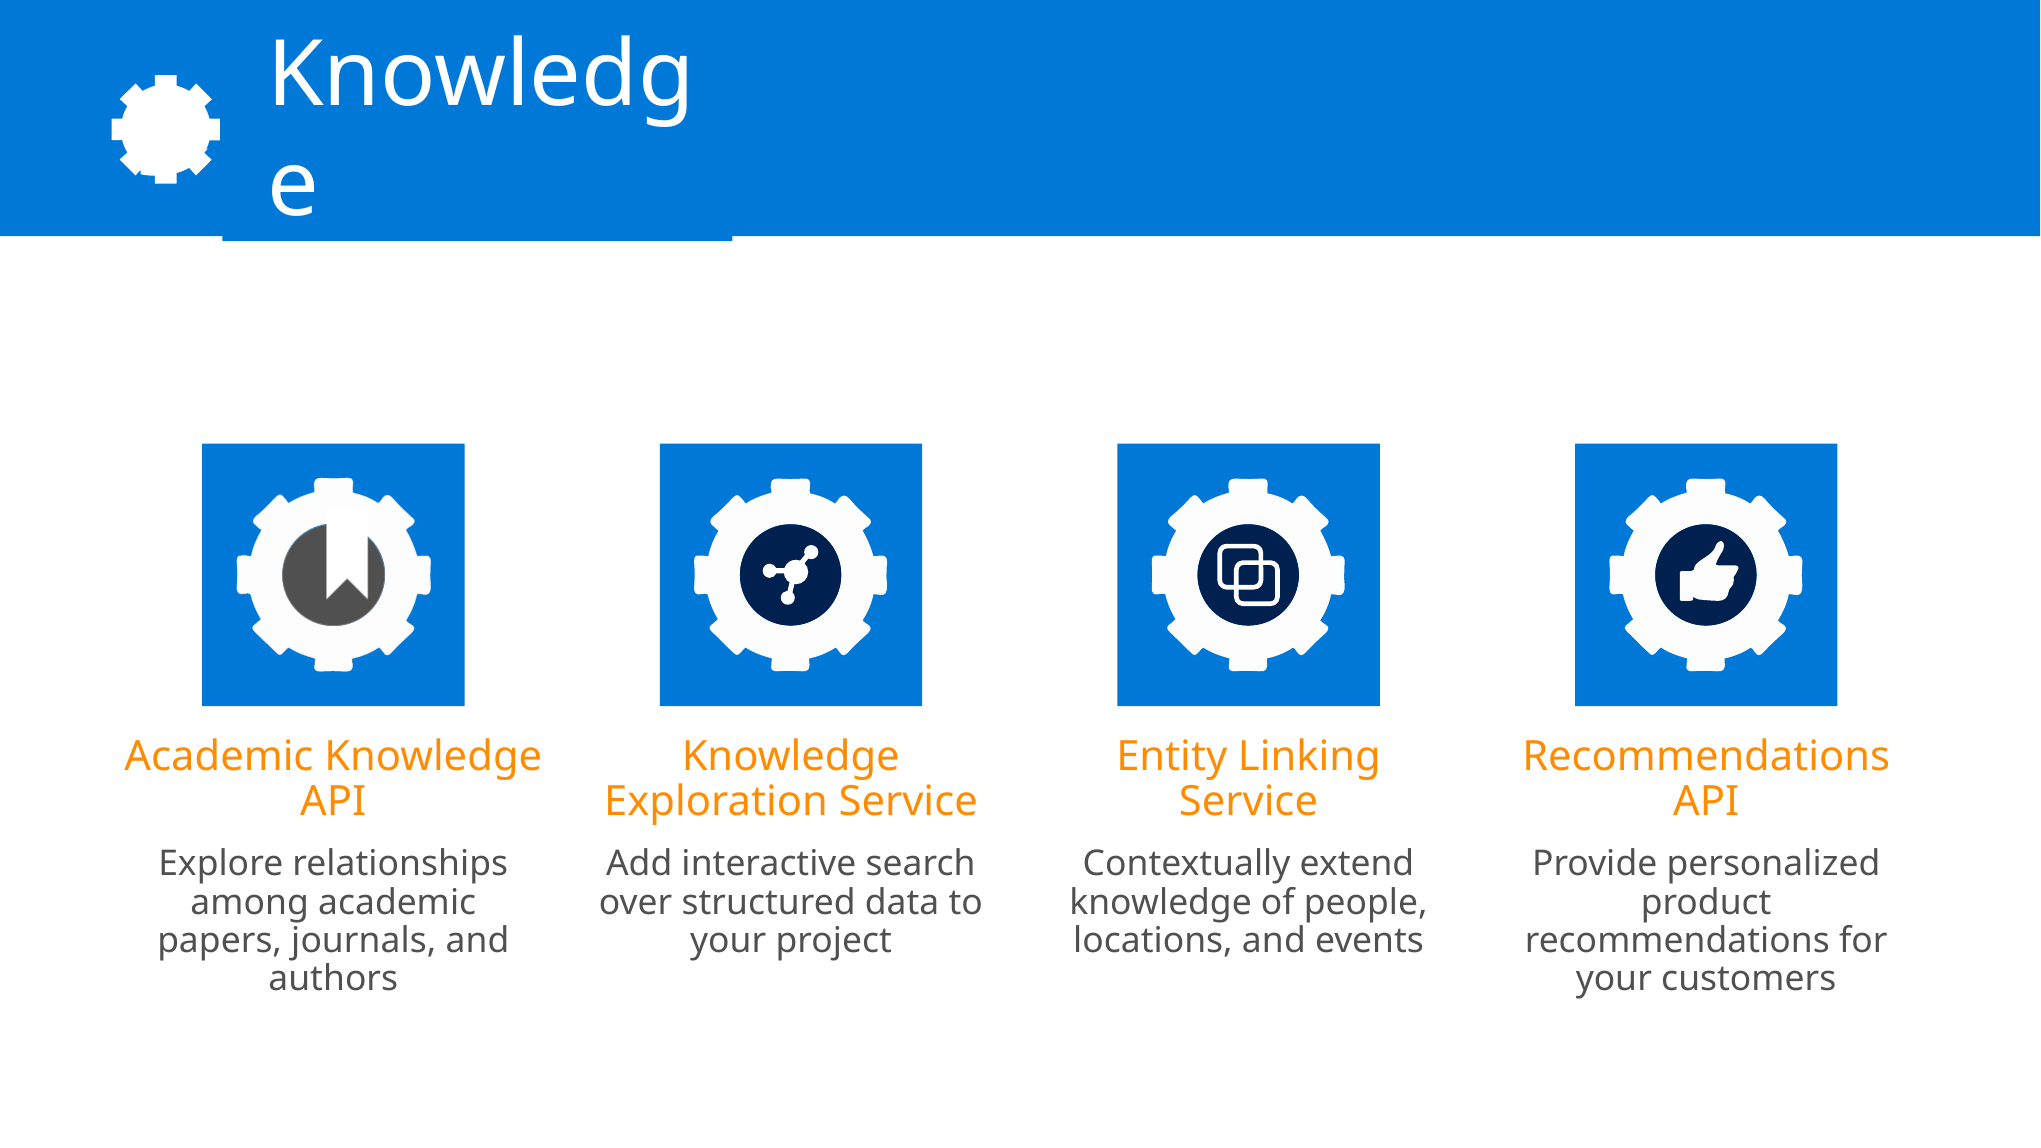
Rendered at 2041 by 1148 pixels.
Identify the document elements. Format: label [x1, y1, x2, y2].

text_box [201, 443, 465, 707]
text_box [550, 709, 1030, 970]
text_box [659, 443, 923, 707]
text_box [1117, 443, 1381, 707]
text_box [60, 45, 733, 188]
text_box [1465, 709, 1947, 1008]
text_box [93, 709, 550, 970]
text_box [1574, 443, 1838, 707]
text_box [1030, 709, 1468, 970]
text_box [0, 0, 2041, 237]
